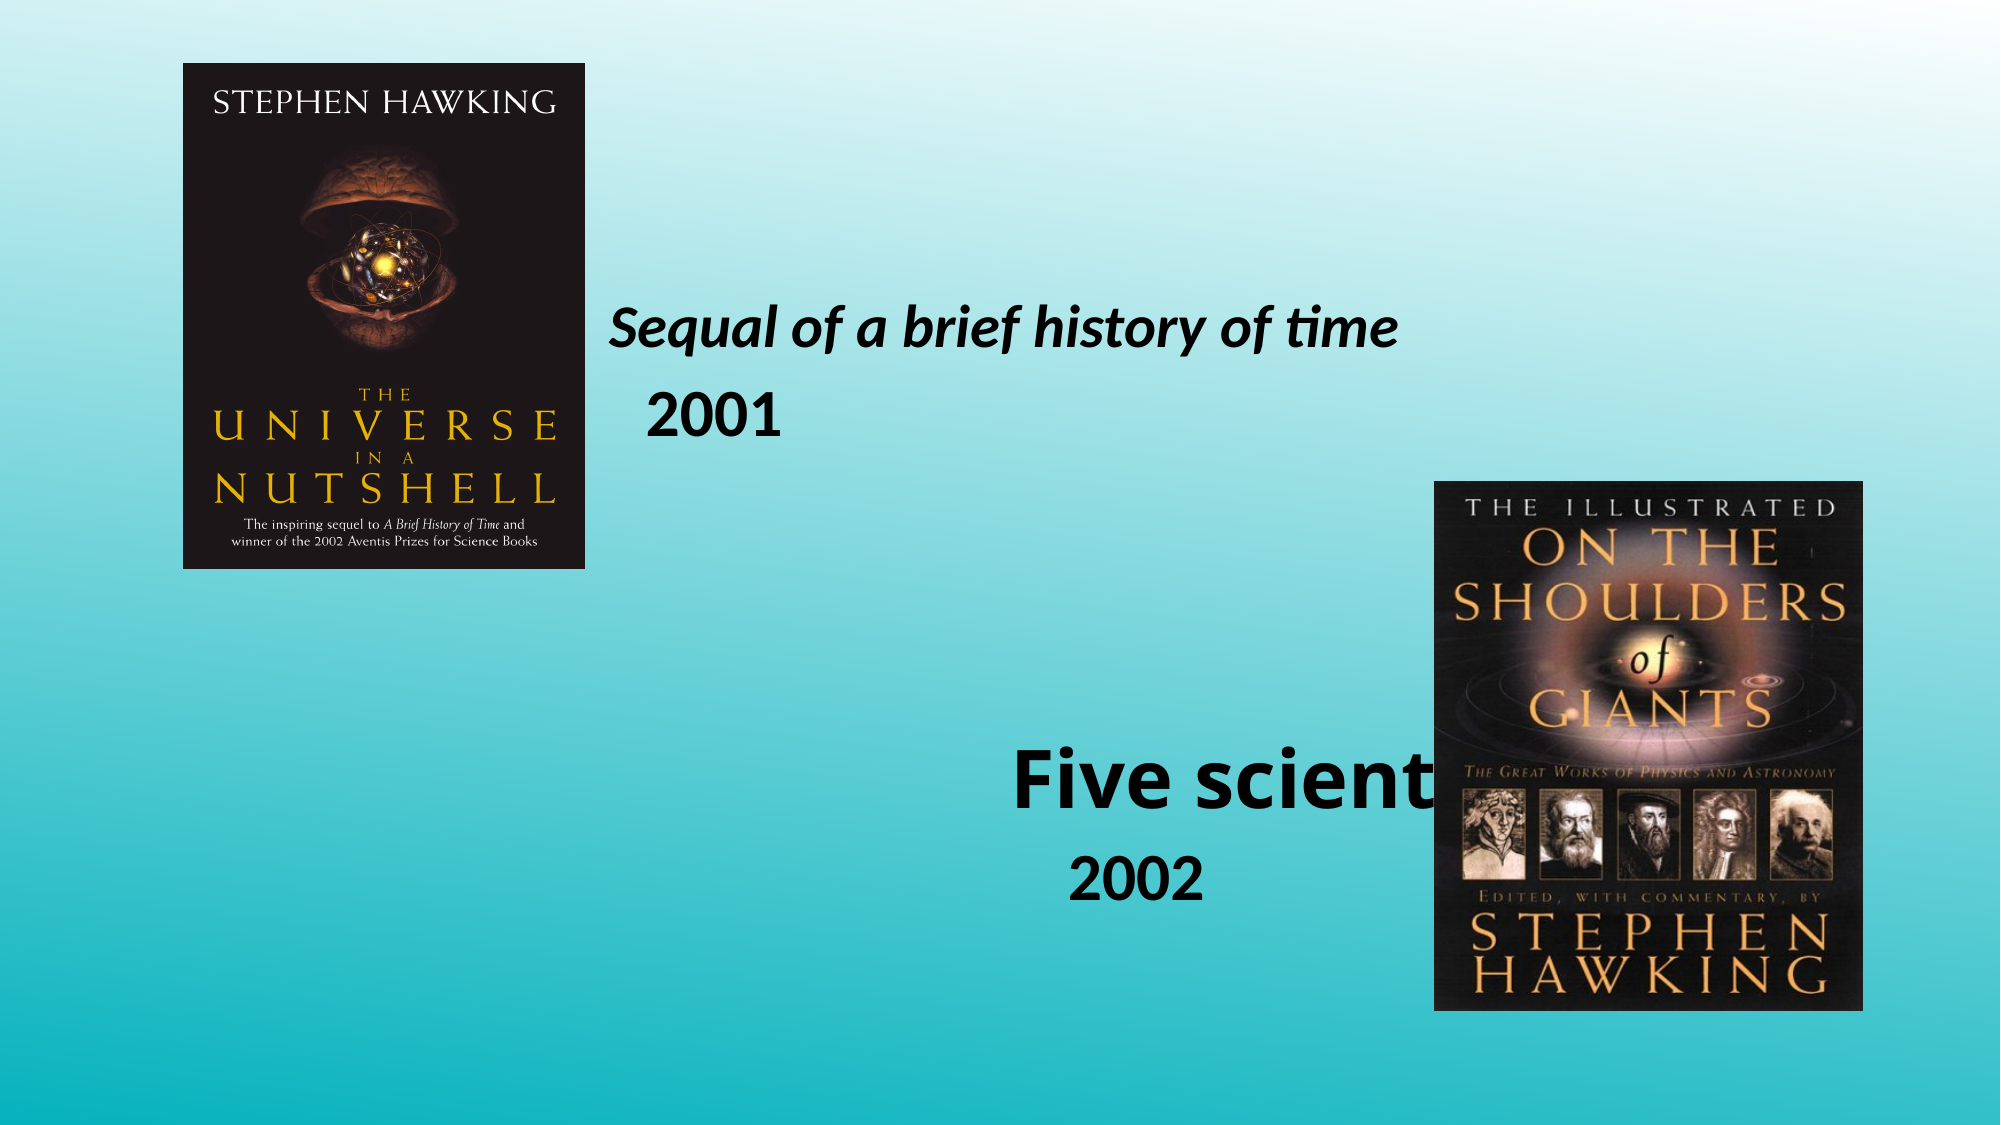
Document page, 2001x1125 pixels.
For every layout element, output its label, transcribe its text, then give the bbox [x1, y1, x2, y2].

picture [1434, 481, 1863, 1011]
list Sequal of a brief history of time 2001 Five scientists works 2002 [113, 85, 1863, 1011]
picture [183, 63, 585, 569]
